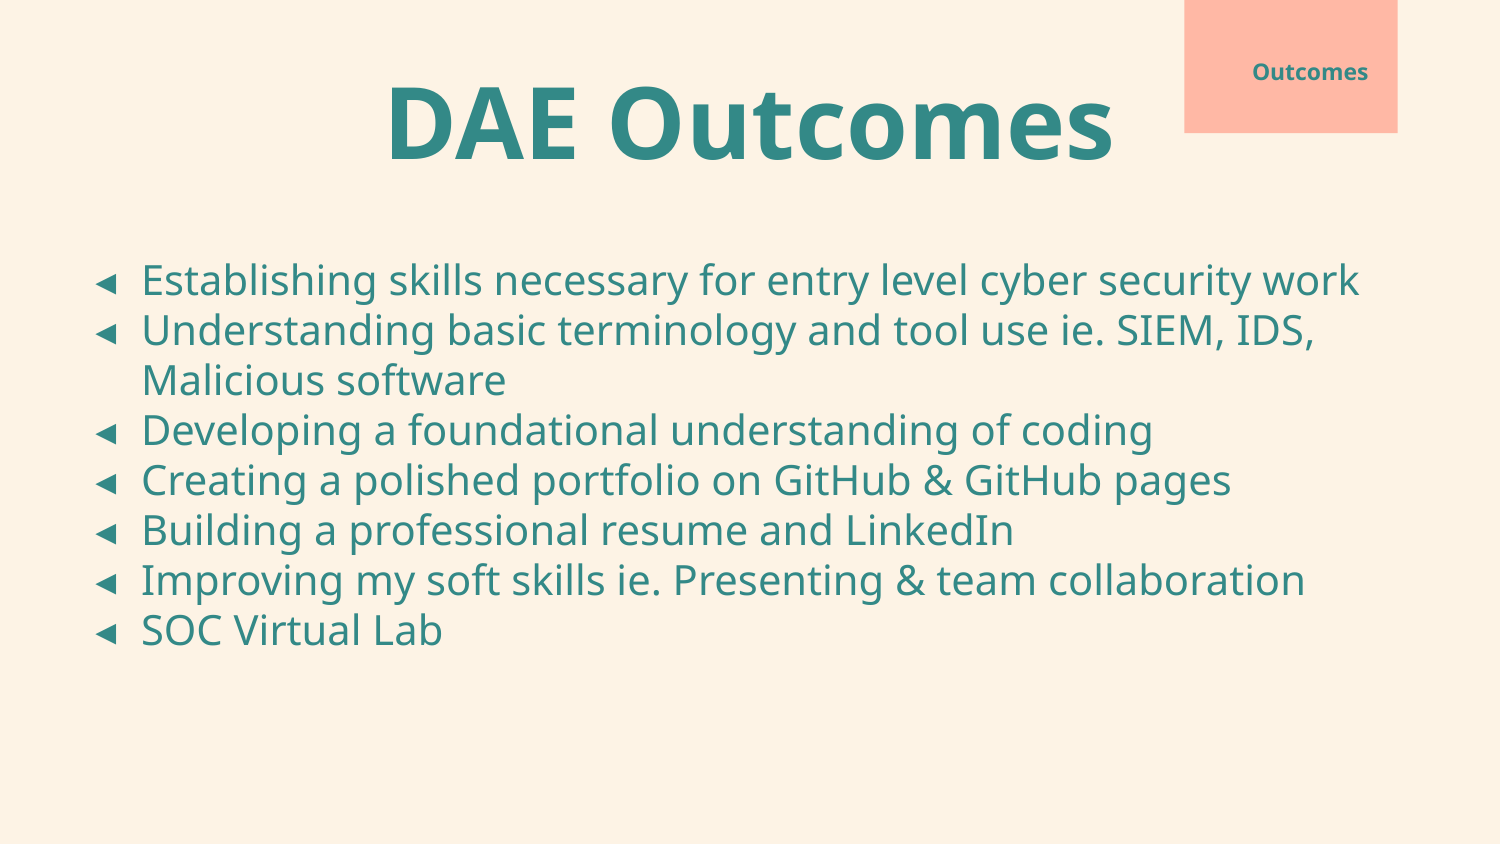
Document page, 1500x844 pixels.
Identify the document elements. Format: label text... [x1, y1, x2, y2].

title Outcomes [913, 21, 1384, 101]
text_box DAE Outcomes [369, 52, 1131, 188]
list Establishing skills necessary for entry level cyber security work Understanding basic terminology and tool use ie. SIEM, IDS, Malicious software Developing a foundational understanding of coding Creating a polished portfolio on GitHub & GitHub pages Building a professional resume and LinkedIn Improving my soft skills ie. Presenting & team collaboration SOC Virtual Lab [51, 188, 1449, 750]
